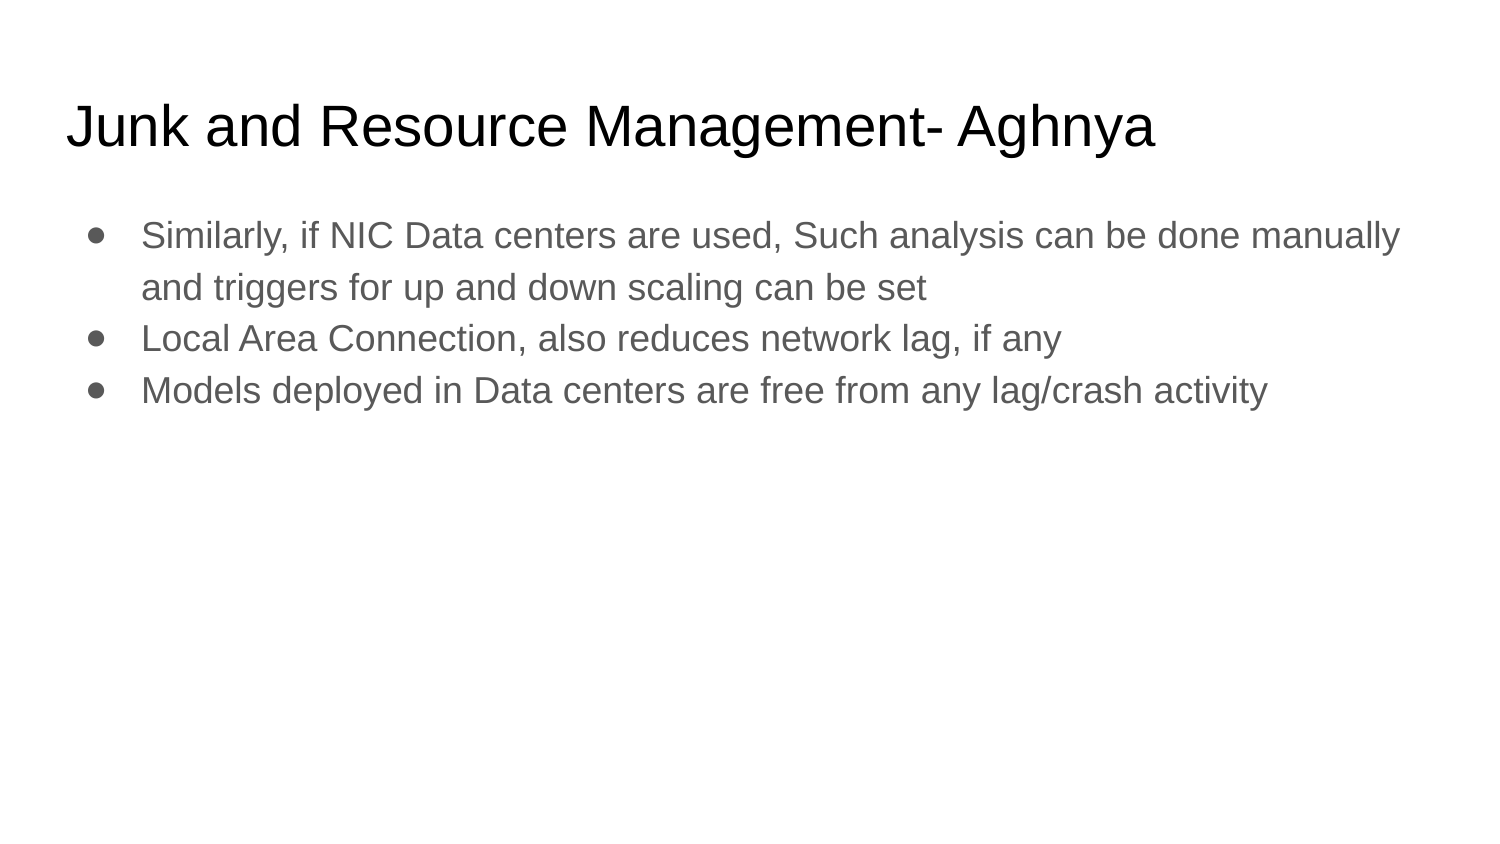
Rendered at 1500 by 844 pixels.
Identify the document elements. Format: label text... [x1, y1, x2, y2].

title Junk and Resource Management- Aghnya [51, 72, 1449, 167]
list Similarly, if NIC Data centers are used, Such analysis can be done manually and triggers for up and down scaling can be set Local Area Connection, also reduces network lag, if any Models deployed in Data centers are free from any lag/crash activity [51, 189, 1449, 750]
